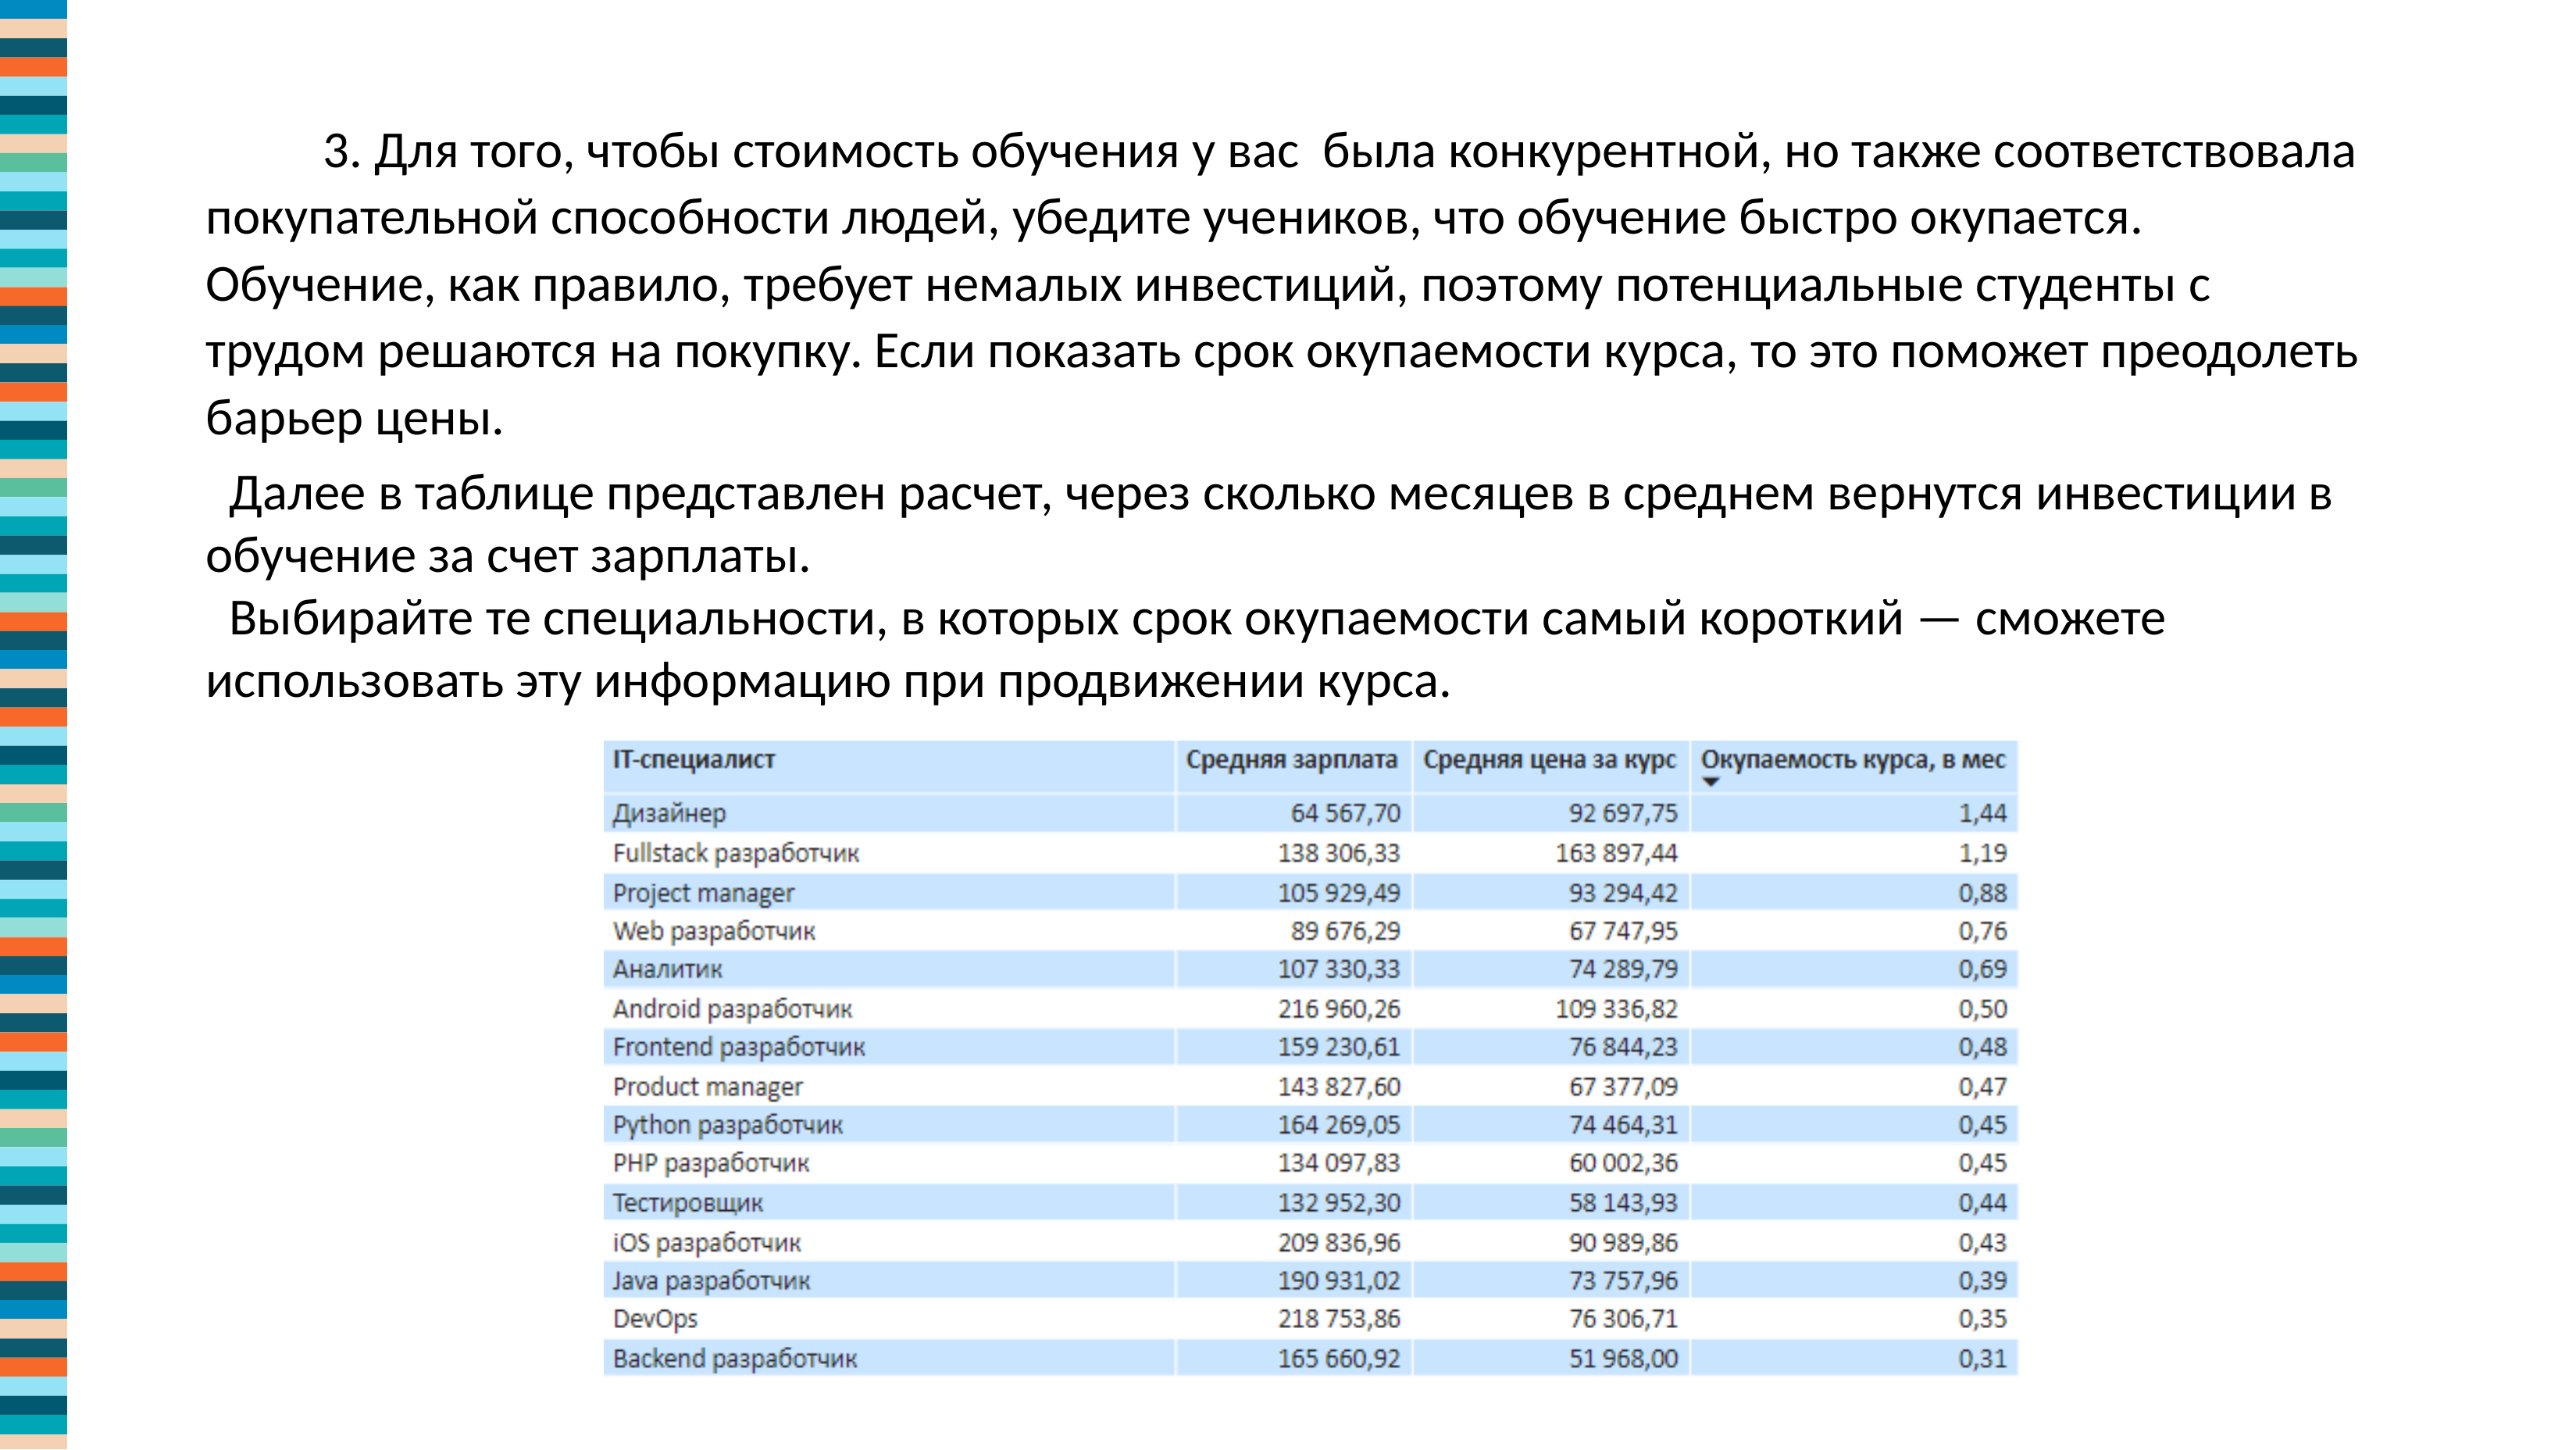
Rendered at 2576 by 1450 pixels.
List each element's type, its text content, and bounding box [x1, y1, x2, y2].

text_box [0, 0, 68, 1450]
picture [604, 741, 2021, 1382]
text_box 3. Для того, чтобы стоимость обучения у вас была конкурентной, но также соответствовала покупательной способности людей, убедите учеников, что обучение быстро окупается. Обучение, как правило, требует немалых инвестиций, поэтому потенциальные студенты с трудом решаются на покупку. Если показать срок окупаемости курса, то это поможет преодолеть барьер цены. Далее в таблице представлен расчет, через сколько месяцев в среднем вернутся инвестиции в обучение за счет зарплаты. Выбирайте те специальности, в которых срок окупаемости самый короткий — сможете использовать эту информацию при продвижении курса. [194, 105, 2382, 1020]
